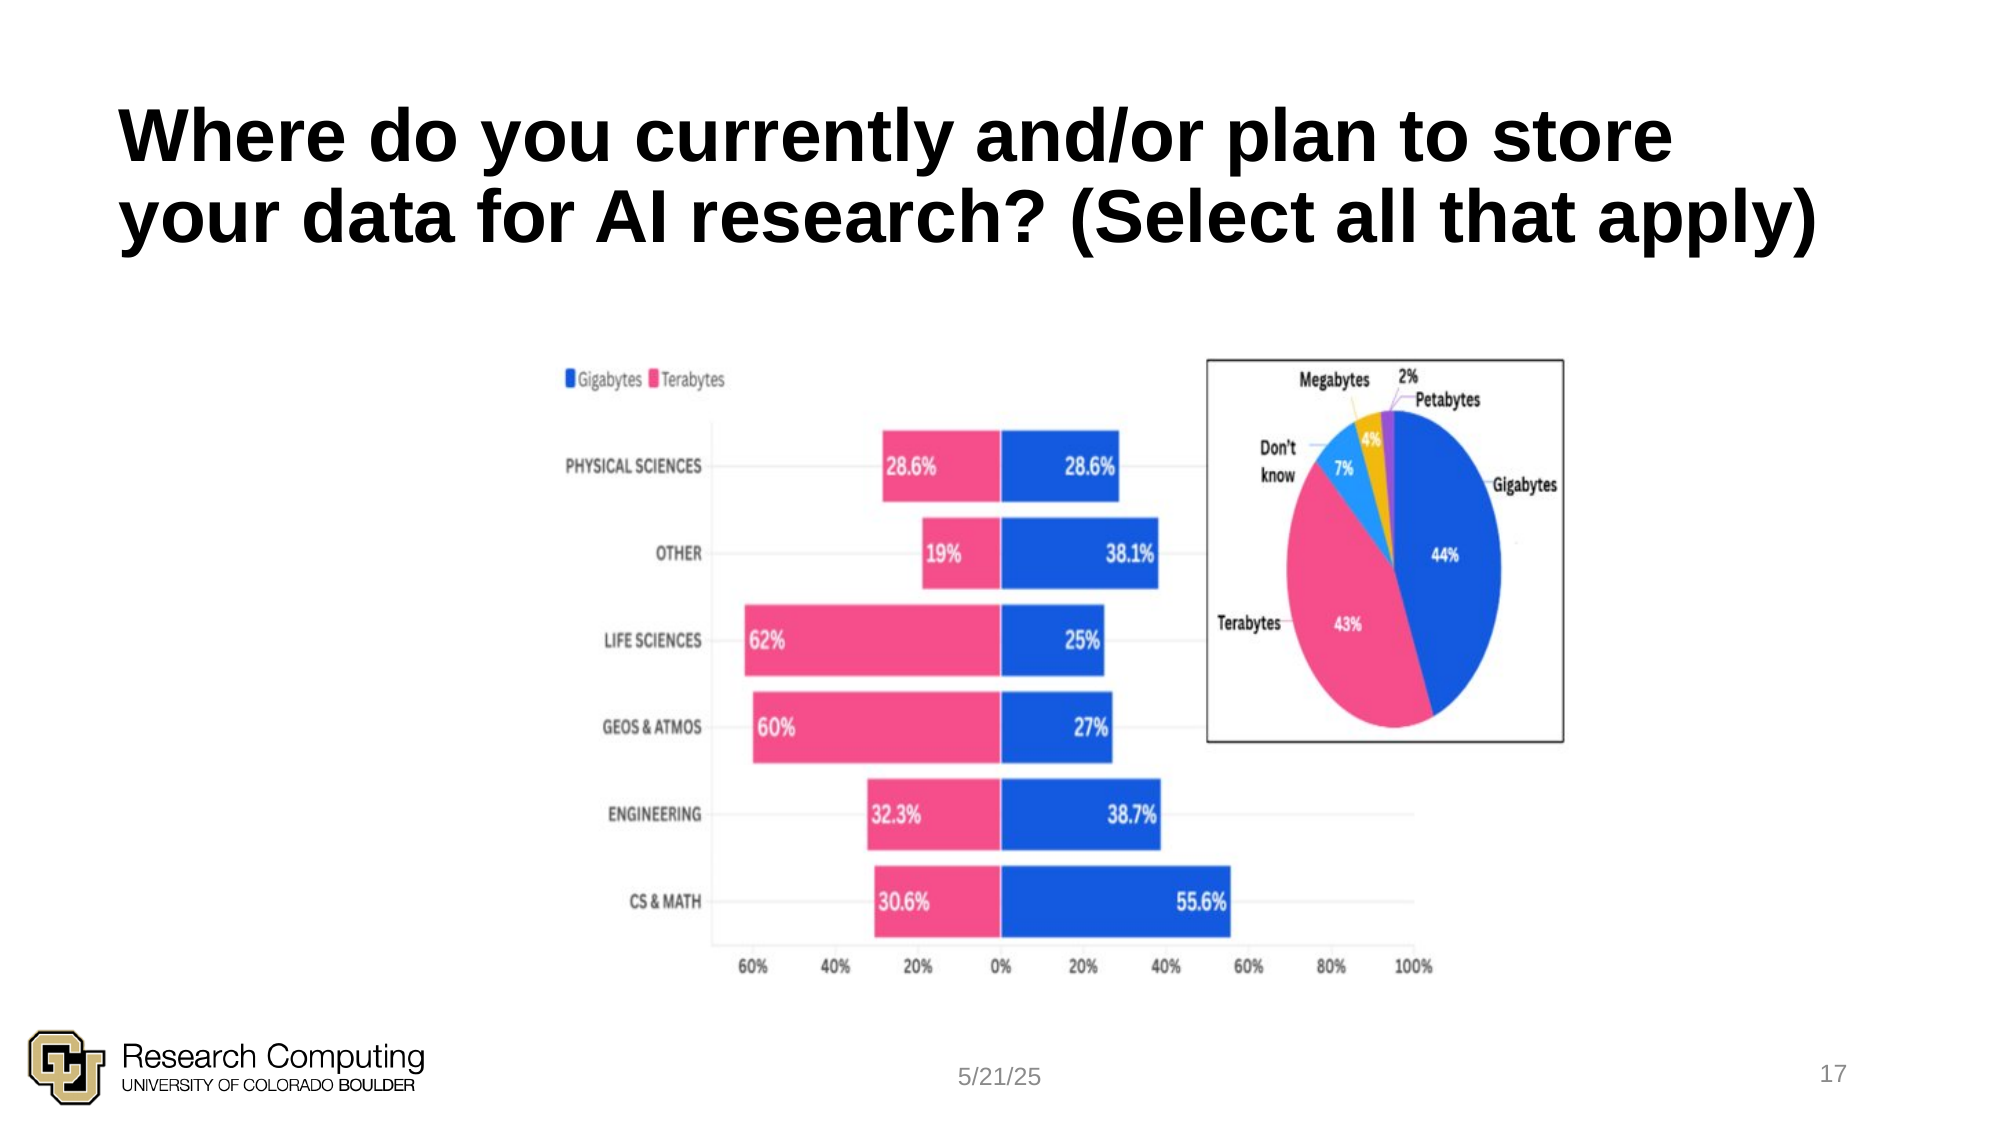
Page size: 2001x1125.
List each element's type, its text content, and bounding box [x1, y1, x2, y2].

picture [0, 346, 1577, 1121]
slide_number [774, 1045, 1225, 1105]
slide_number 17 [1412, 1042, 1863, 1103]
title Where do you currently and/or plan to store your data for AI research? (Select all that apply) [103, 83, 1863, 273]
